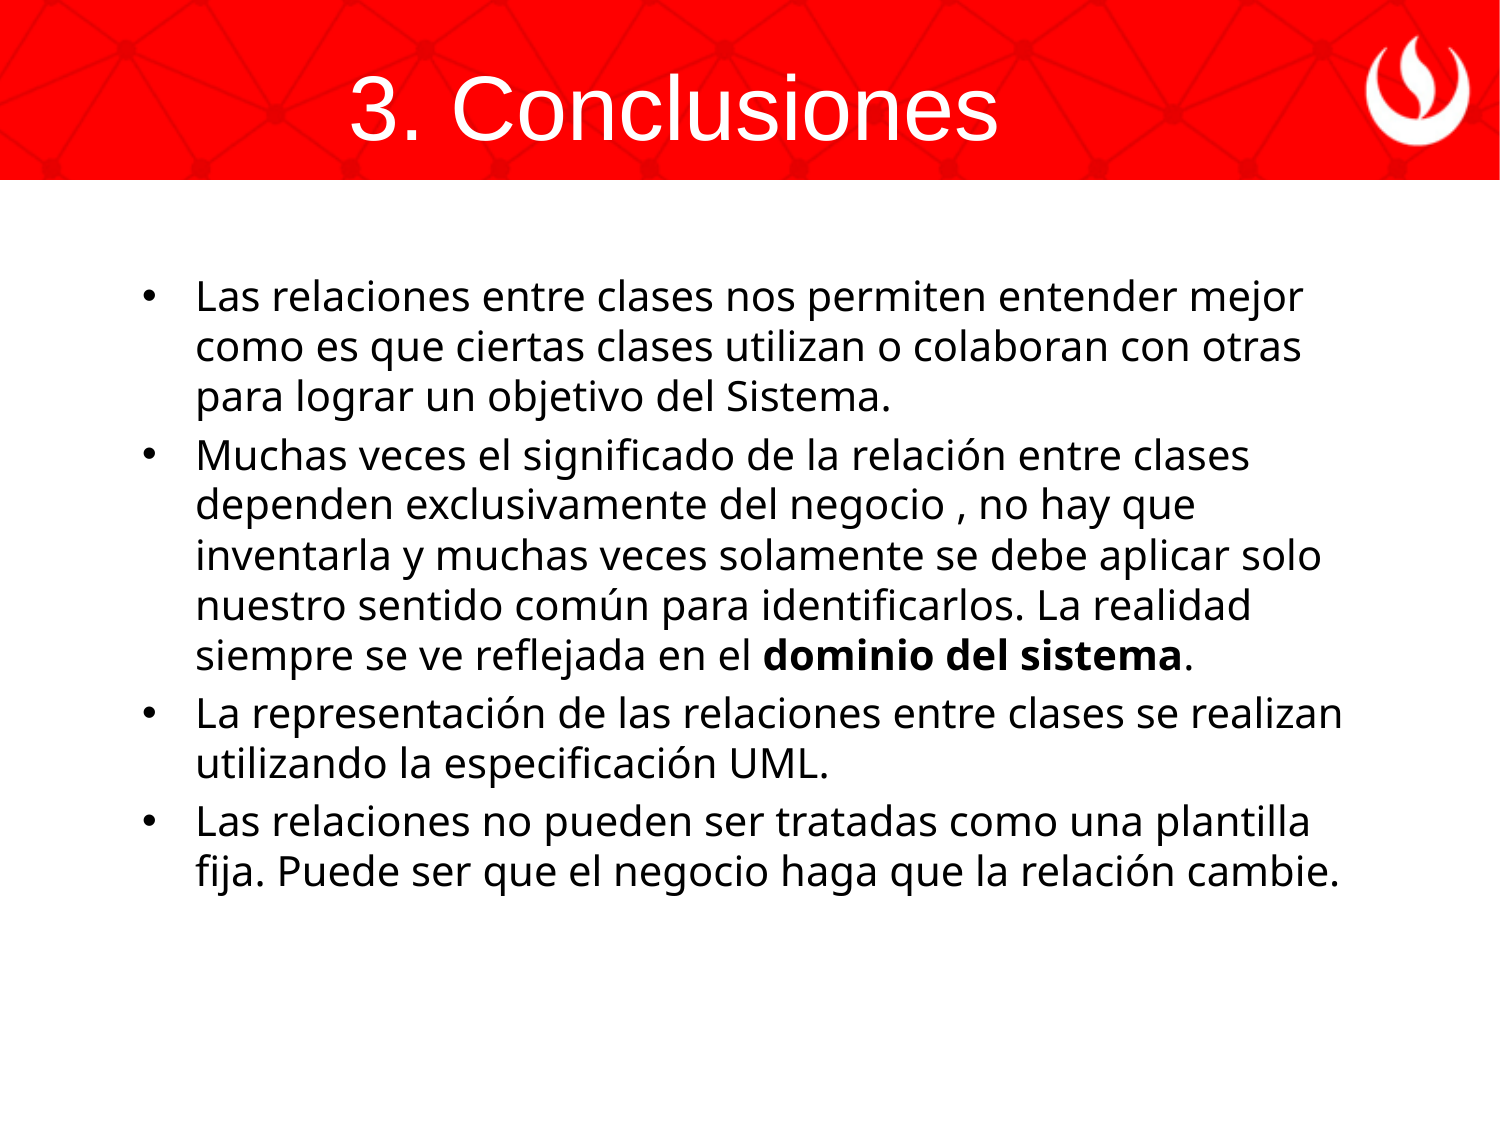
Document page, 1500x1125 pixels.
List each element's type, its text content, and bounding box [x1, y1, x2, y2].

picture [0, 0, 1500, 180]
list Las relaciones entre clases nos permiten entender mejor como es que ciertas clases utilizan o colaboran con otras para lograr un objetivo del Sistema. Muchas veces el significado de la relación entre clases dependen exclusivamente del negocio , no hay que inventarla y muchas veces solamente se debe aplicar solo nuestro sentido común para identificarlos. La realidad siempre se ve reflejada en el dominio del sistema. La representación de las relaciones entre clases se realizan utilizando la especificación UML. Las relaciones no pueden ser tratadas como una plantilla fija. Puede ser que el negocio haga que la relación cambie. [127, 262, 1373, 981]
title 3. Conclusiones [0, 45, 1350, 162]
